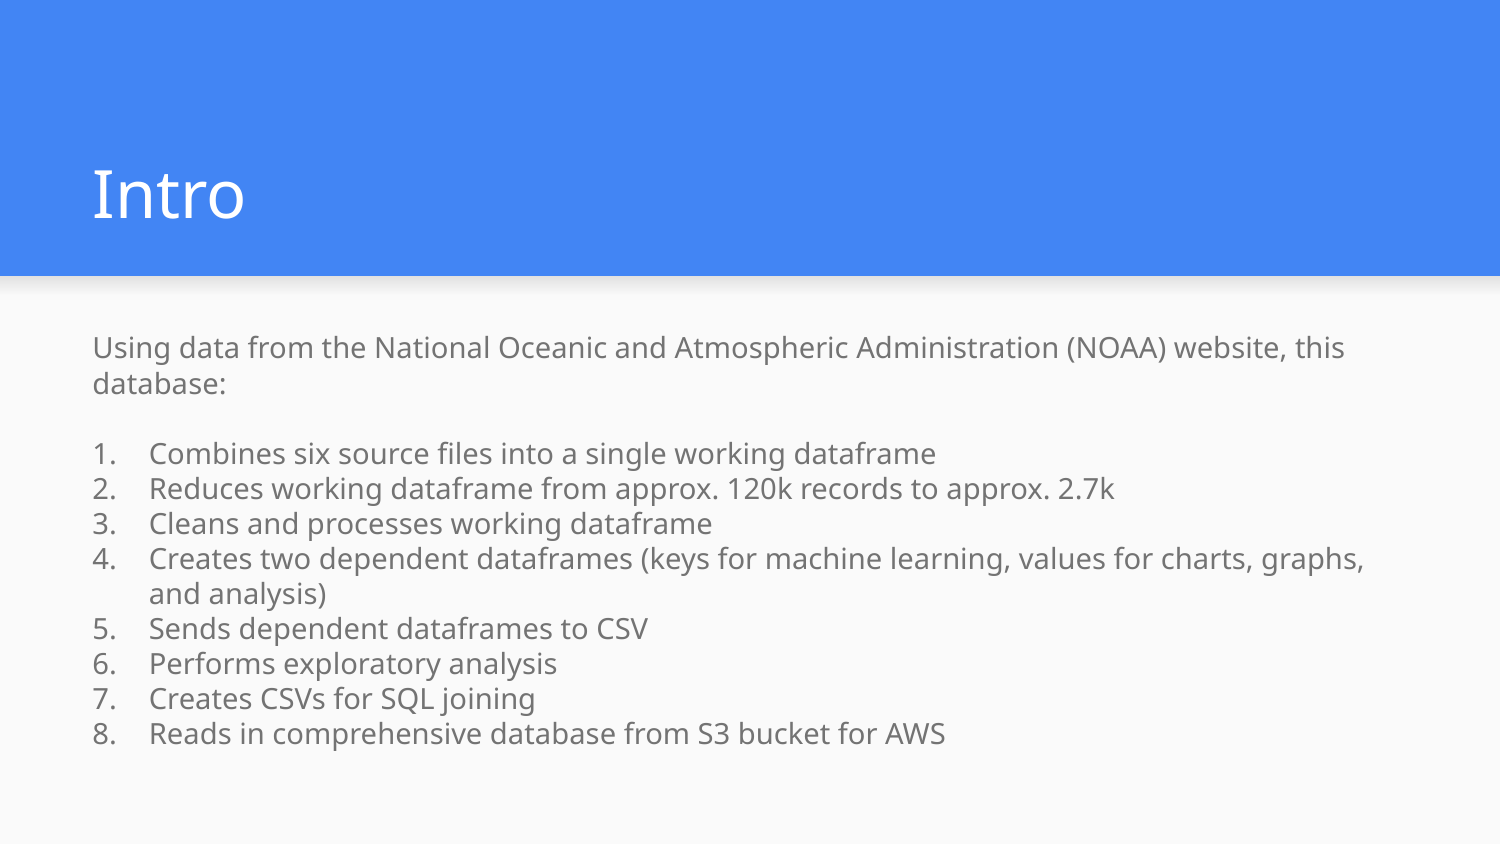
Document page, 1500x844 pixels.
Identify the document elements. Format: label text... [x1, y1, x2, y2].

title Intro [77, 121, 1427, 248]
list Using data from the National Oceanic and Atmospheric Administration (NOAA) website, this database: Combines six source files into a single working dataframe Reduces working dataframe from approx. 120k records to approx. 2.7k Cleans and processes working dataframe Creates two dependent dataframes (keys for machine learning, values for charts, graphs, and analysis) Sends dependent dataframes to CSV Performs exploratory analysis Creates CSVs for SQL joining Reads in comprehensive database from S3 bucket for AWS [77, 314, 1427, 790]
